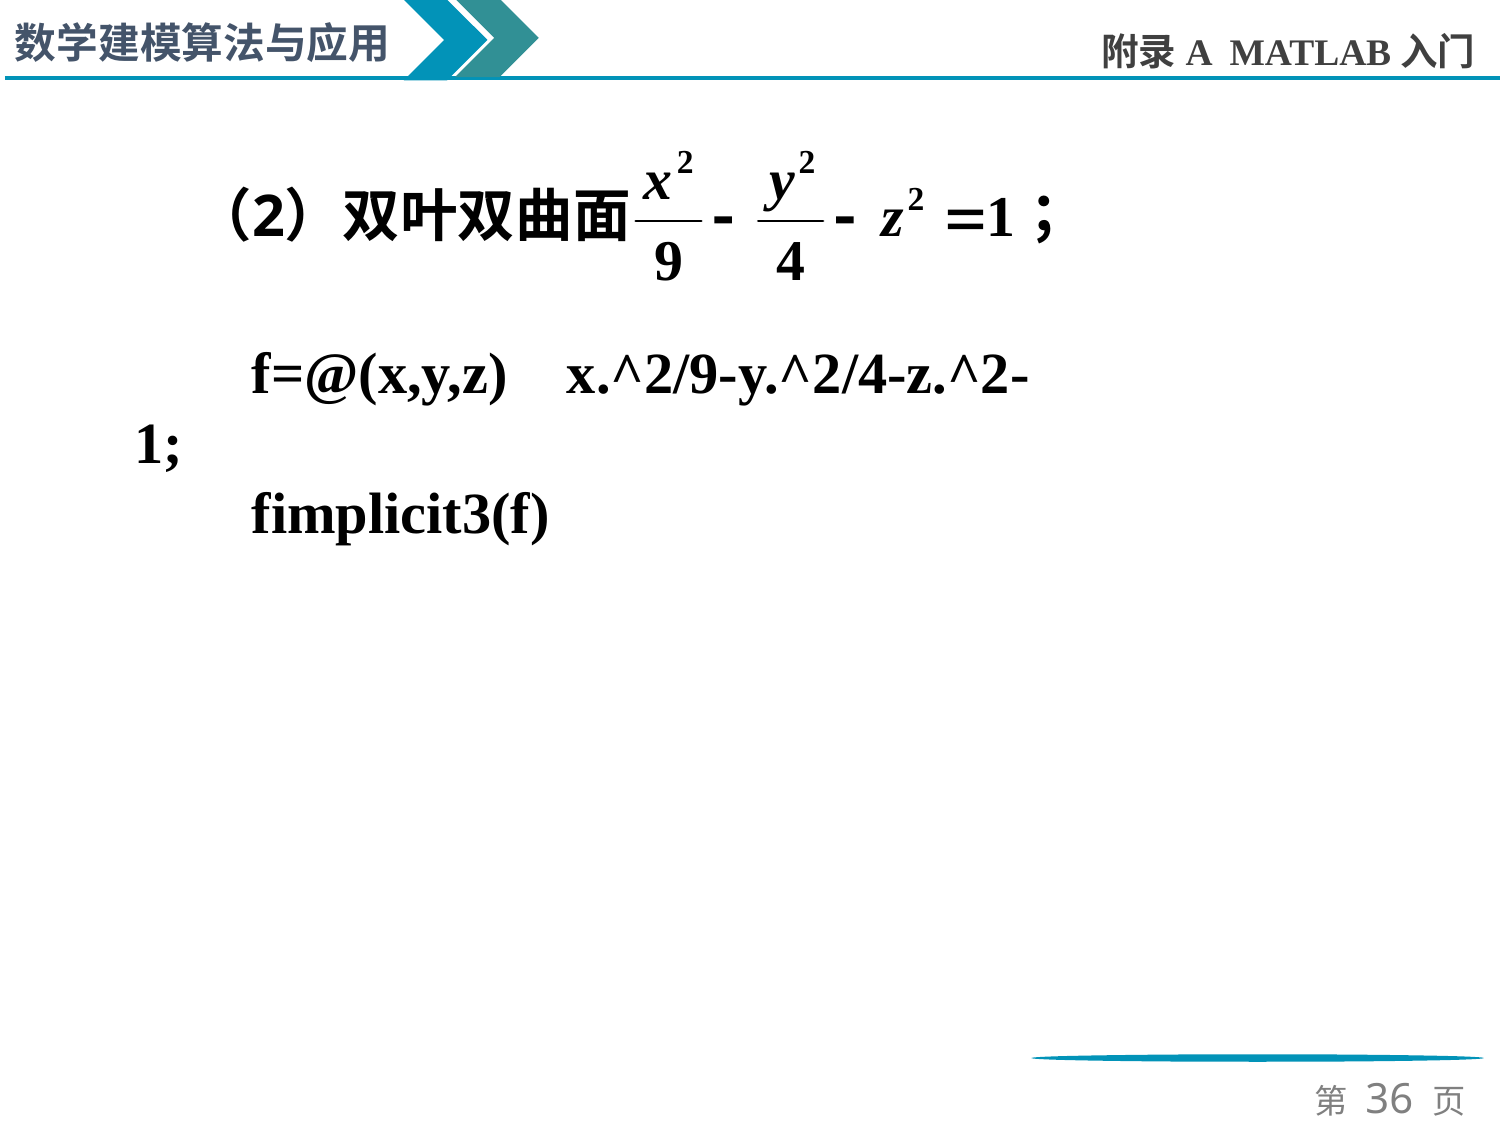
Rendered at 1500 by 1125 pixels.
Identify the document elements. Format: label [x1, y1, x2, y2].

text_box [78, 141, 1405, 757]
